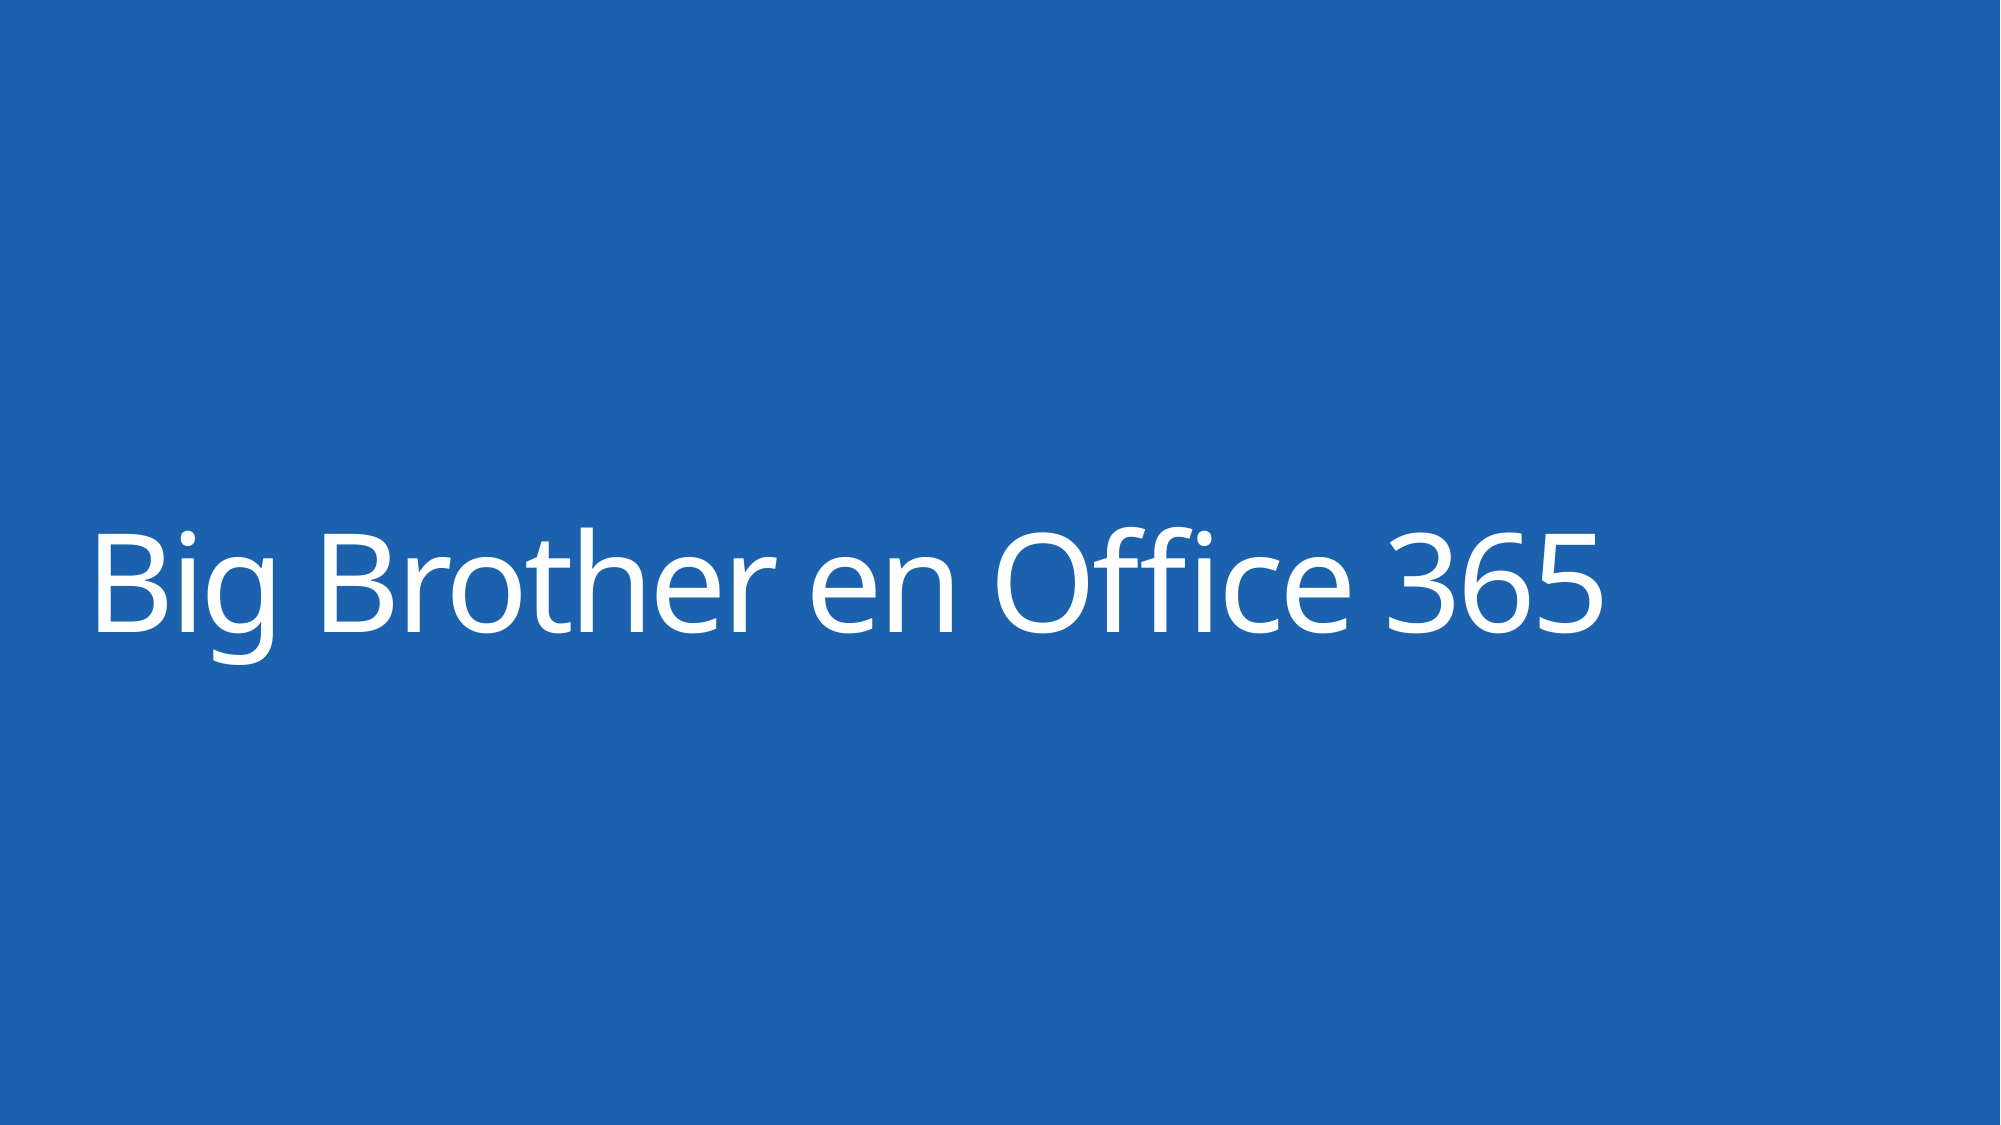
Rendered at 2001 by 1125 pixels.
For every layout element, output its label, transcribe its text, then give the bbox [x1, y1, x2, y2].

title Big Brother en Office 365 [85, 462, 1915, 663]
